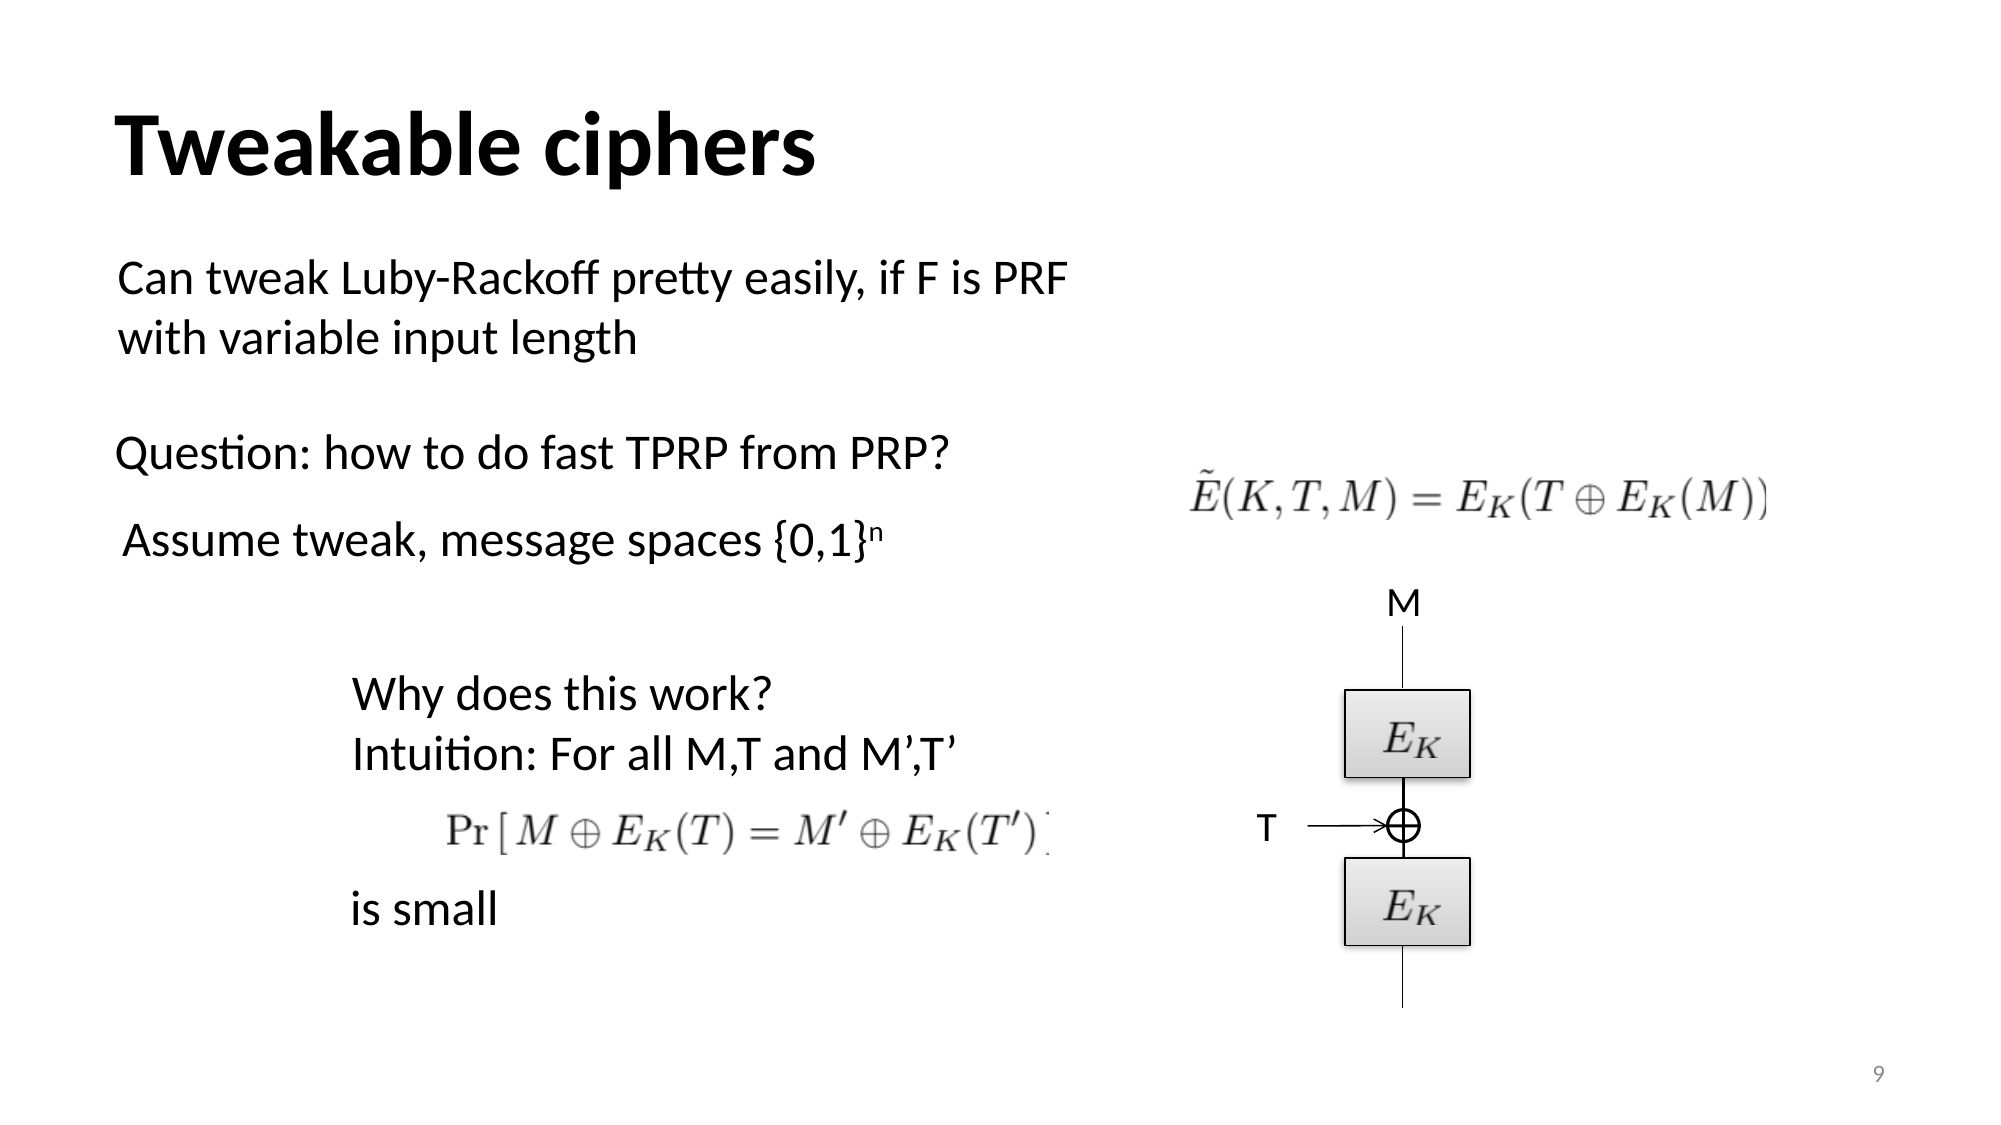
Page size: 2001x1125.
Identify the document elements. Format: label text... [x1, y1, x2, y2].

title Tweakable ciphers [99, 45, 1900, 233]
text_box Question: how to do fast TPRP from PRP? [99, 412, 1173, 488]
text_box Why does this work? Intuition: For all M,T and M’,T’ [337, 653, 985, 789]
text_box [1344, 857, 1471, 946]
text_box Can tweak Luby-Rackoff pretty easily, if F is PRF with variable input length [102, 237, 1175, 373]
picture [1188, 469, 1767, 520]
text_box M [1371, 567, 1437, 632]
picture [446, 808, 1050, 855]
text_box Assume tweak, message spaces {0,1}n [107, 499, 899, 574]
text_box T [1241, 792, 1302, 857]
slide_number 9 [1433, 1042, 1900, 1103]
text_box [1387, 785, 1420, 859]
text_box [1344, 689, 1471, 778]
text_box is small [335, 867, 514, 943]
